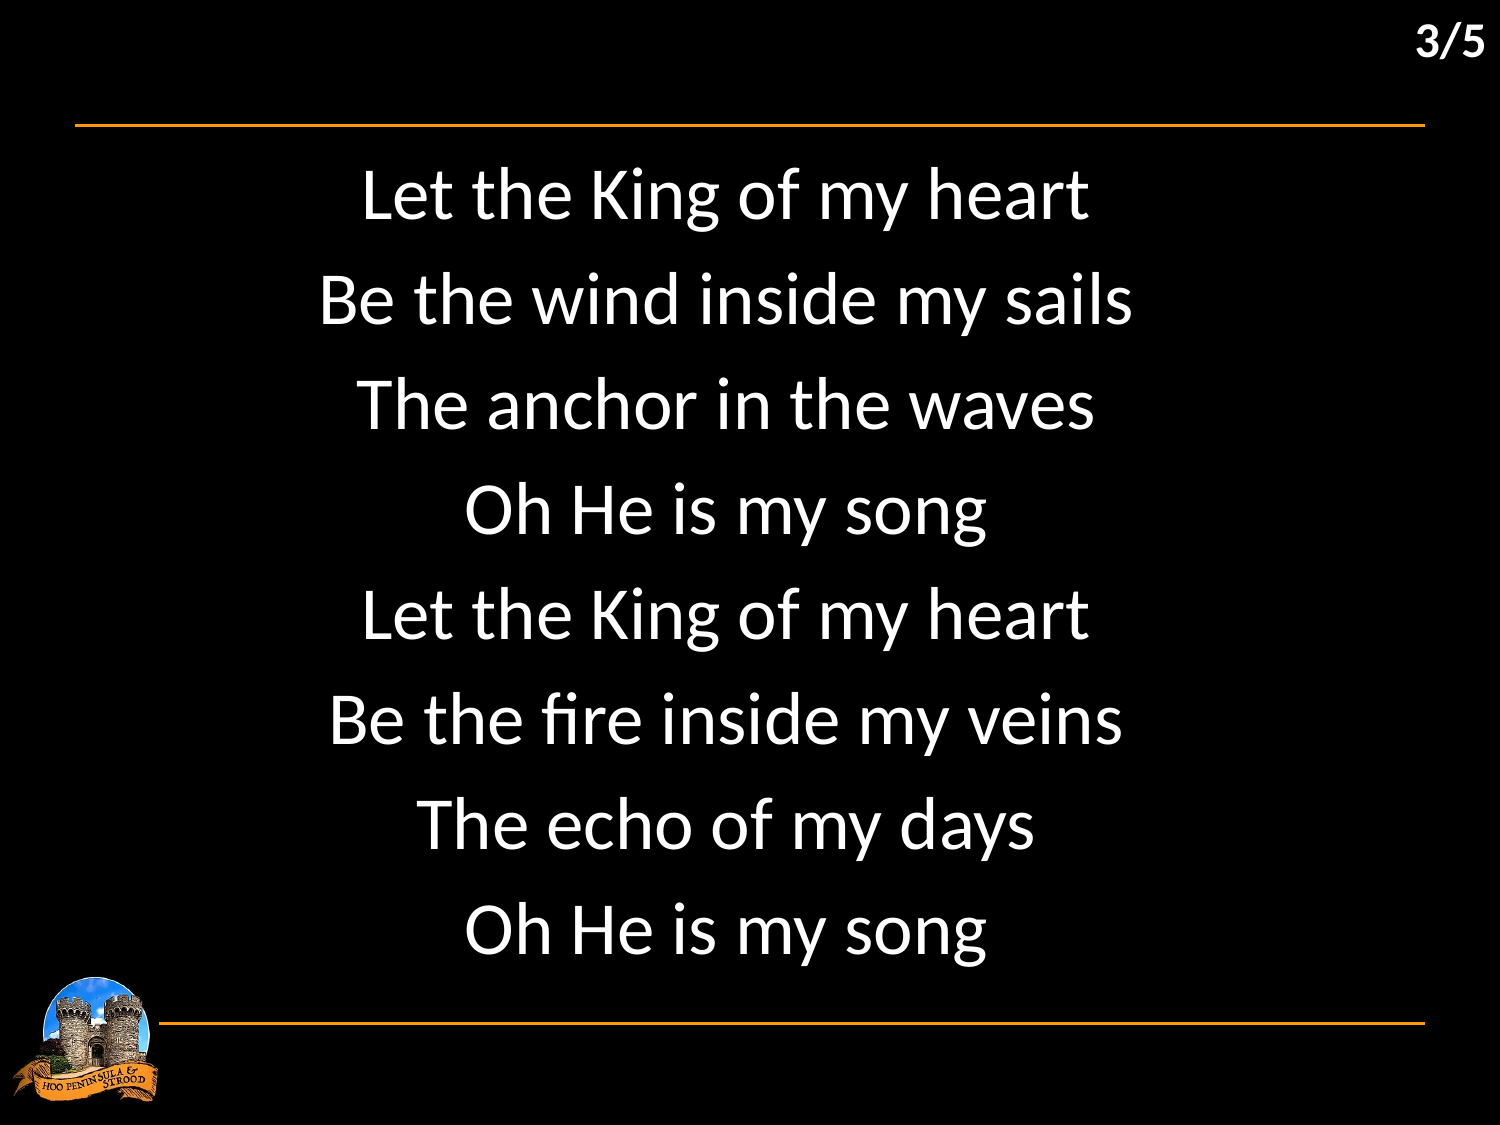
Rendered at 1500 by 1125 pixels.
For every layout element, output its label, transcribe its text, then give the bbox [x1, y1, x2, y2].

picture [11, 975, 17, 1103]
subtitle Let the King of my heart Be the wind inside my sails The anchor in the waves Oh He is my song Let the King of my heart Be the fire inside my veins The echo of my days Oh He is my song [17, 137, 1436, 1125]
text_box 3/5 [1399, 0, 1500, 75]
